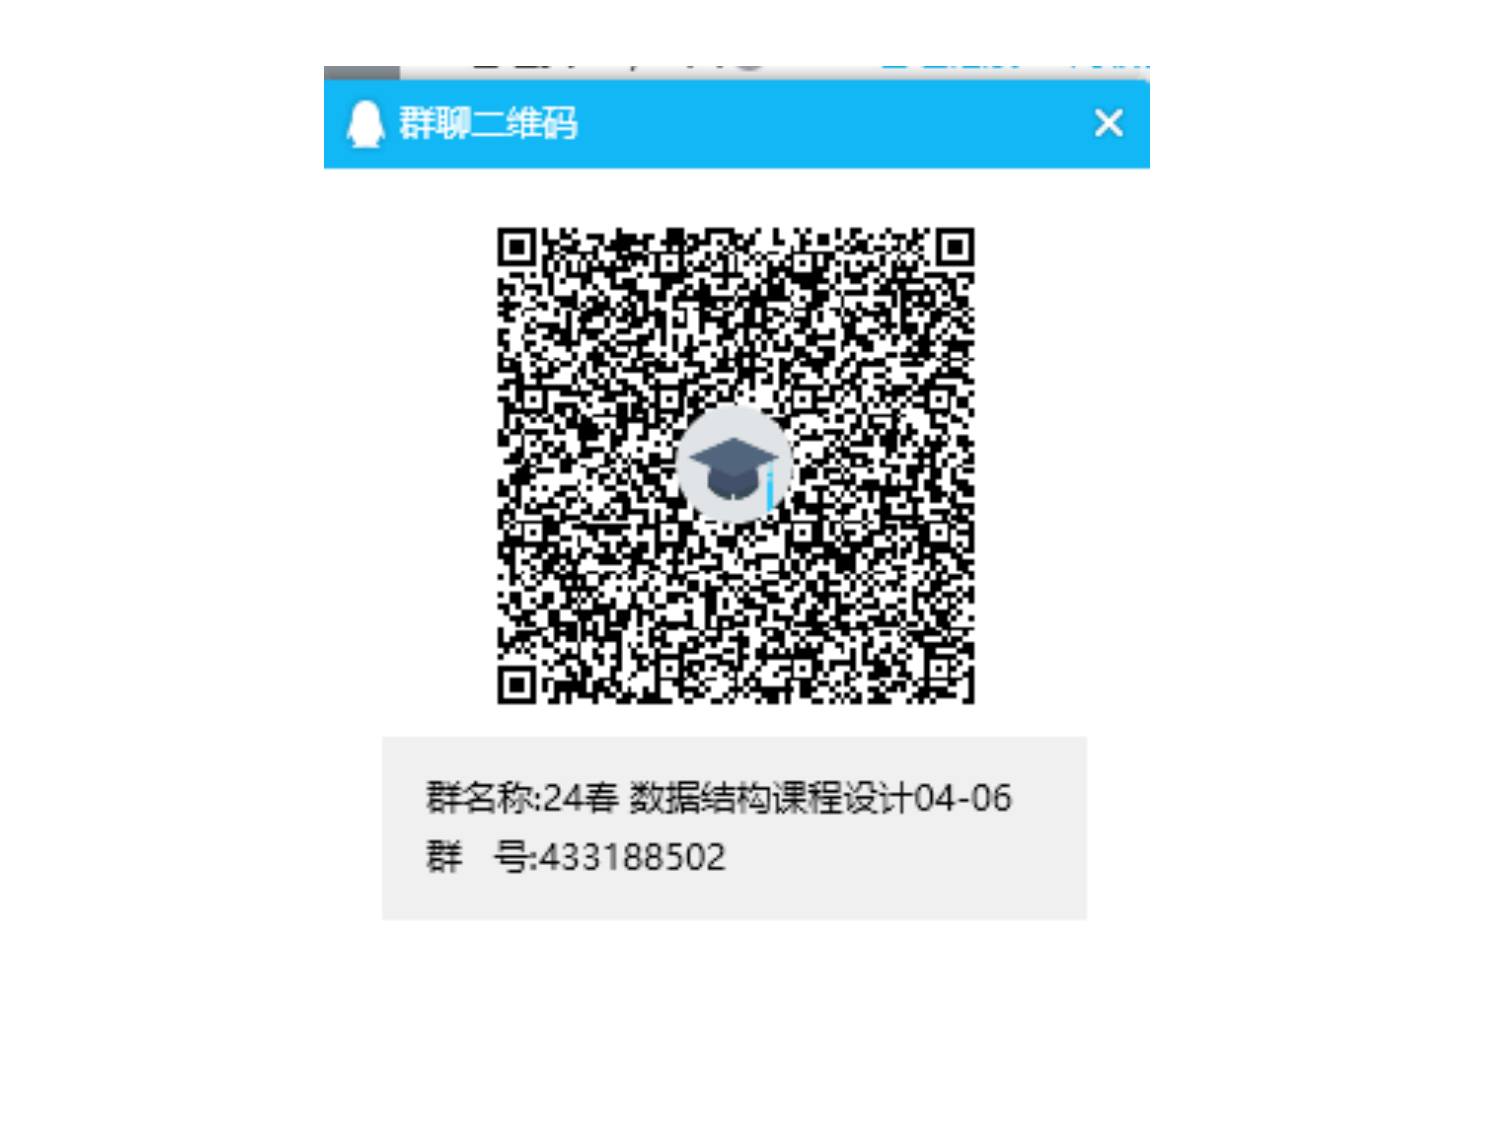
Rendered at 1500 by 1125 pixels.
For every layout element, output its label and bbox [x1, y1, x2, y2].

list [324, 66, 1150, 933]
